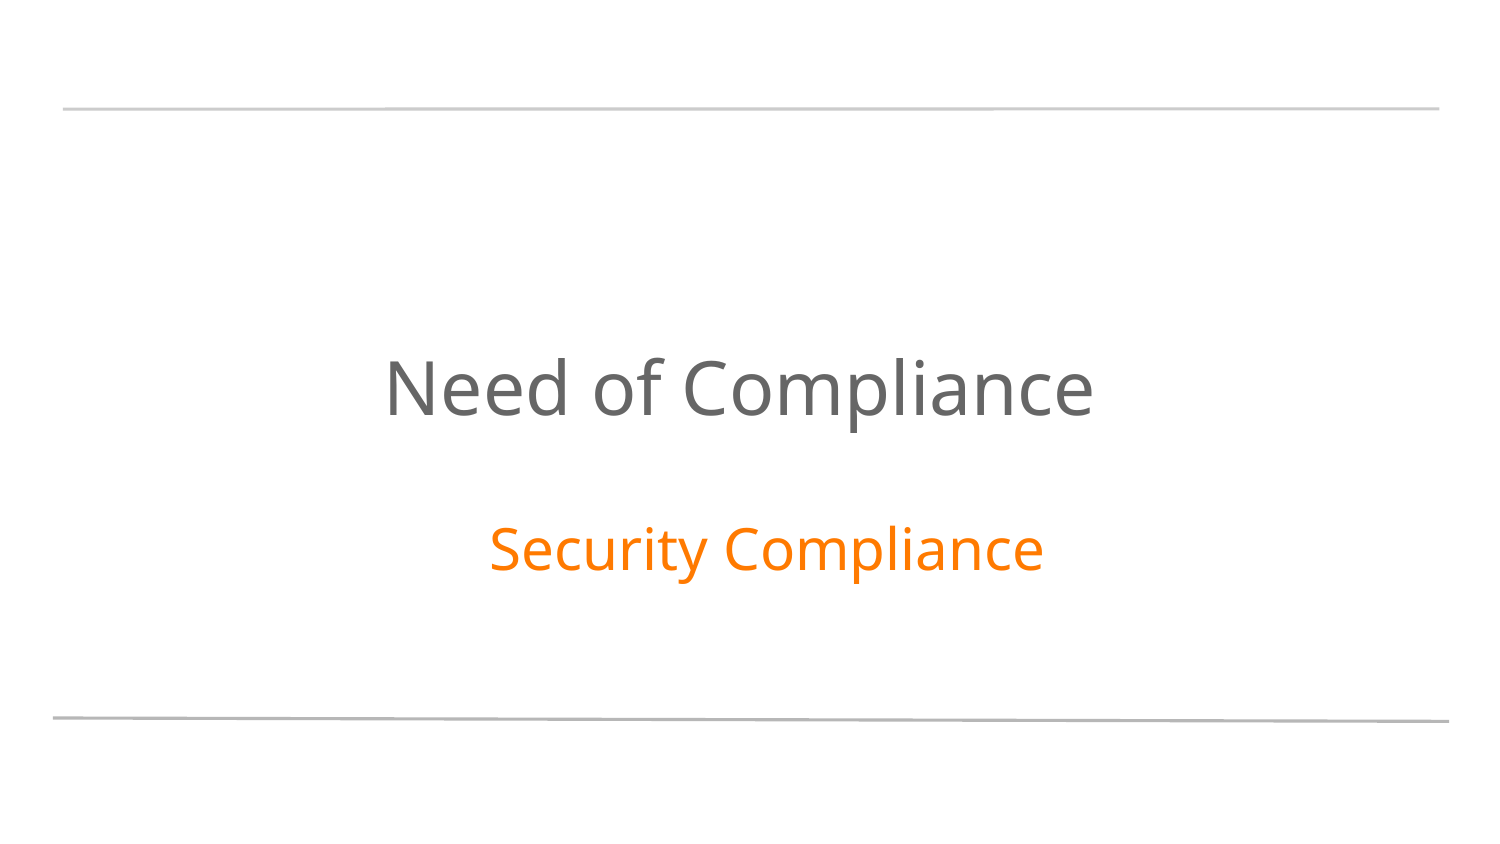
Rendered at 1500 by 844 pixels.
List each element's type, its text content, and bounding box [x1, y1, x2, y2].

title Need of Compliance [162, 258, 1338, 446]
subtitle Security Compliance [0, 497, 1398, 627]
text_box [52, 717, 1450, 722]
